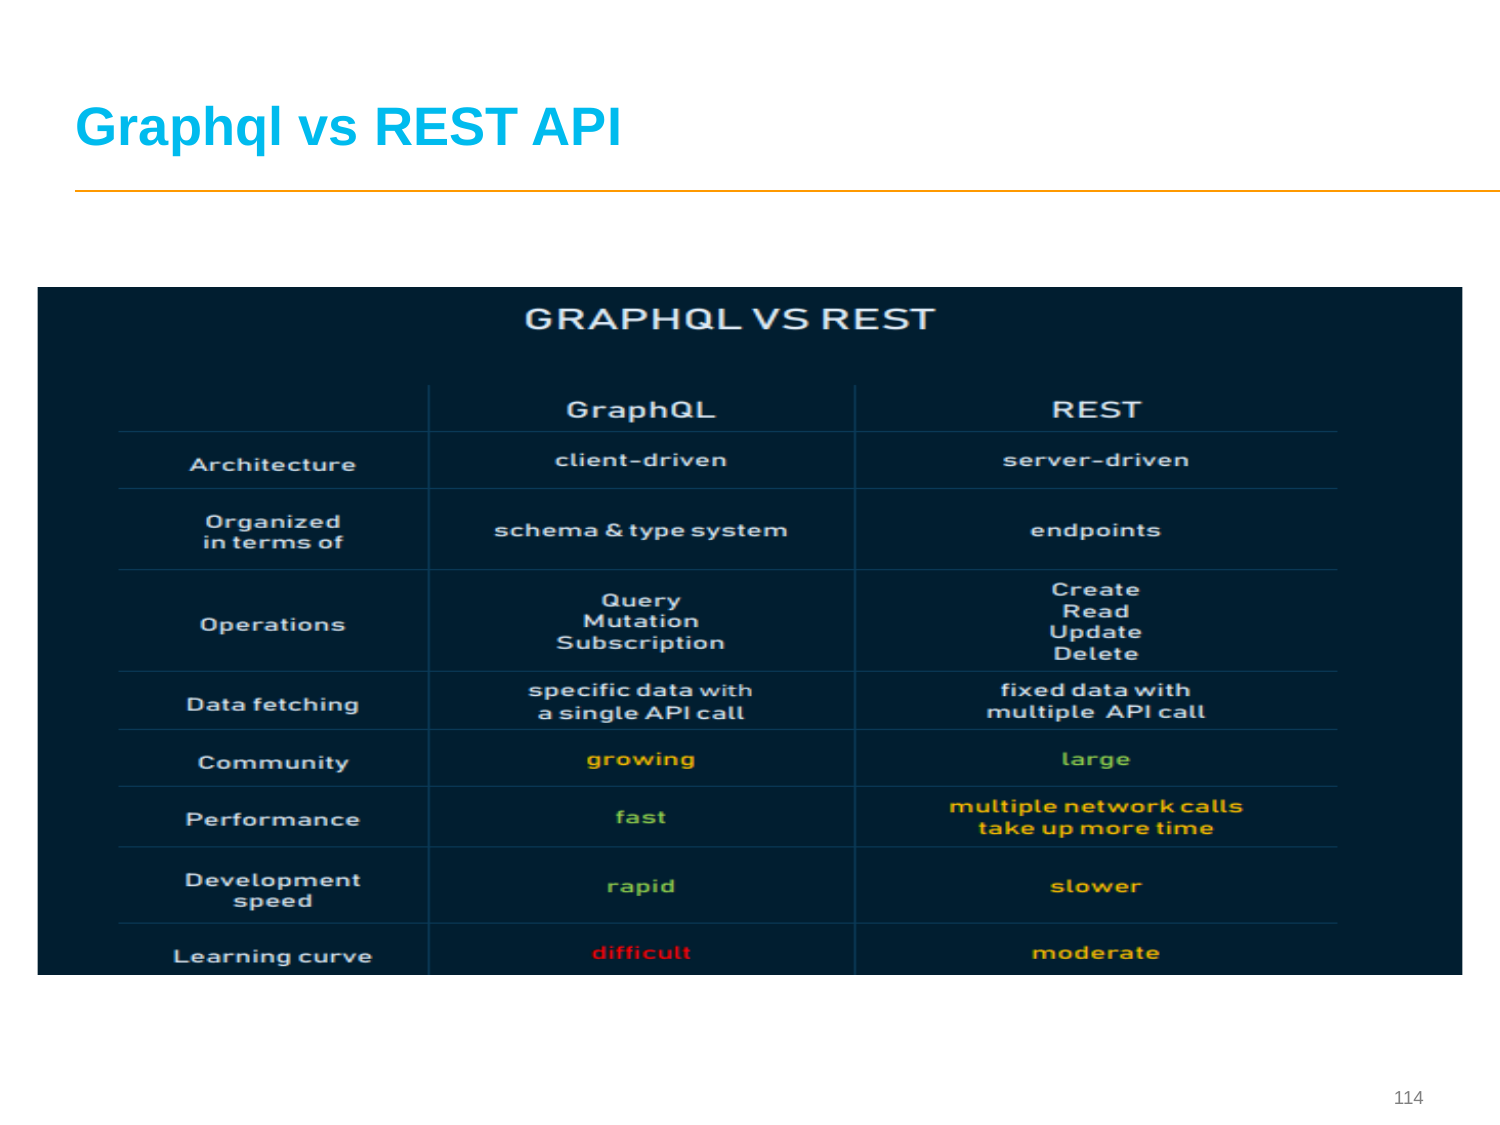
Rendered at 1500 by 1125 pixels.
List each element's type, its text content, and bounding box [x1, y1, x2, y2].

picture [37, 287, 1463, 976]
title Graphql vs REST API [75, 27, 1422, 157]
